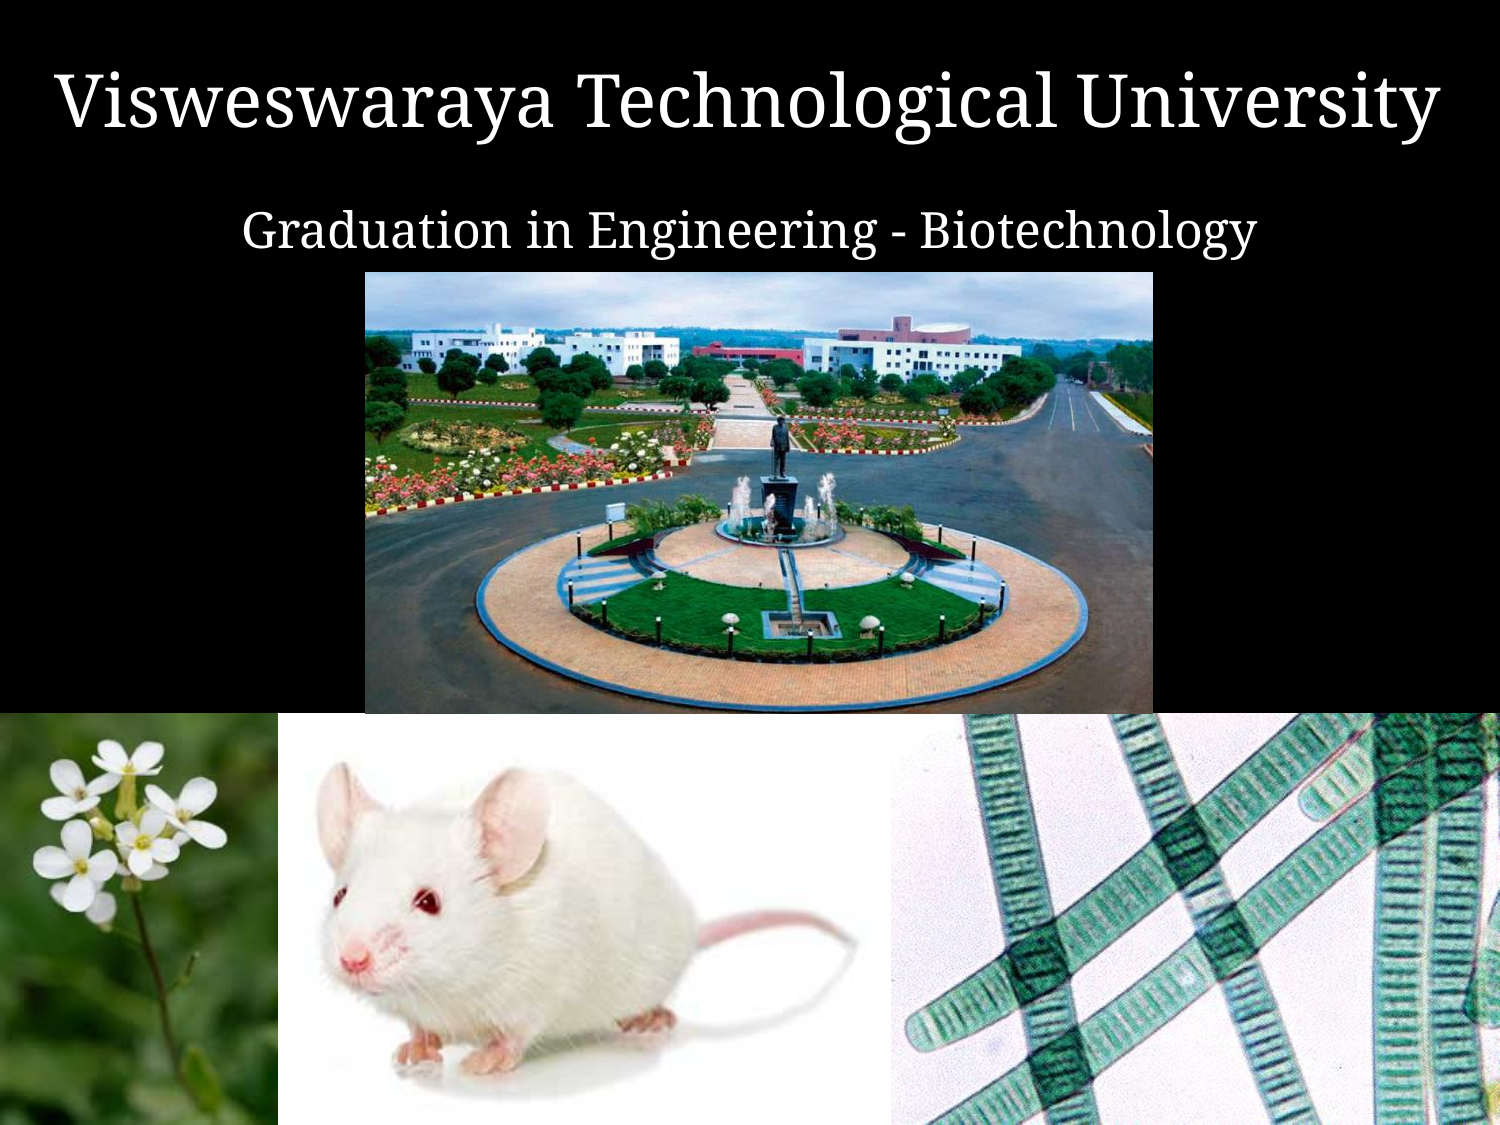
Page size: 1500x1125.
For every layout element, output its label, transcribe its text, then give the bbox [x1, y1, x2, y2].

title Visweswaraya Technological University [22, 4, 1474, 192]
list Graduation in Engineering - Biotechnology [75, 191, 1425, 282]
picture [0, 272, 1500, 1125]
